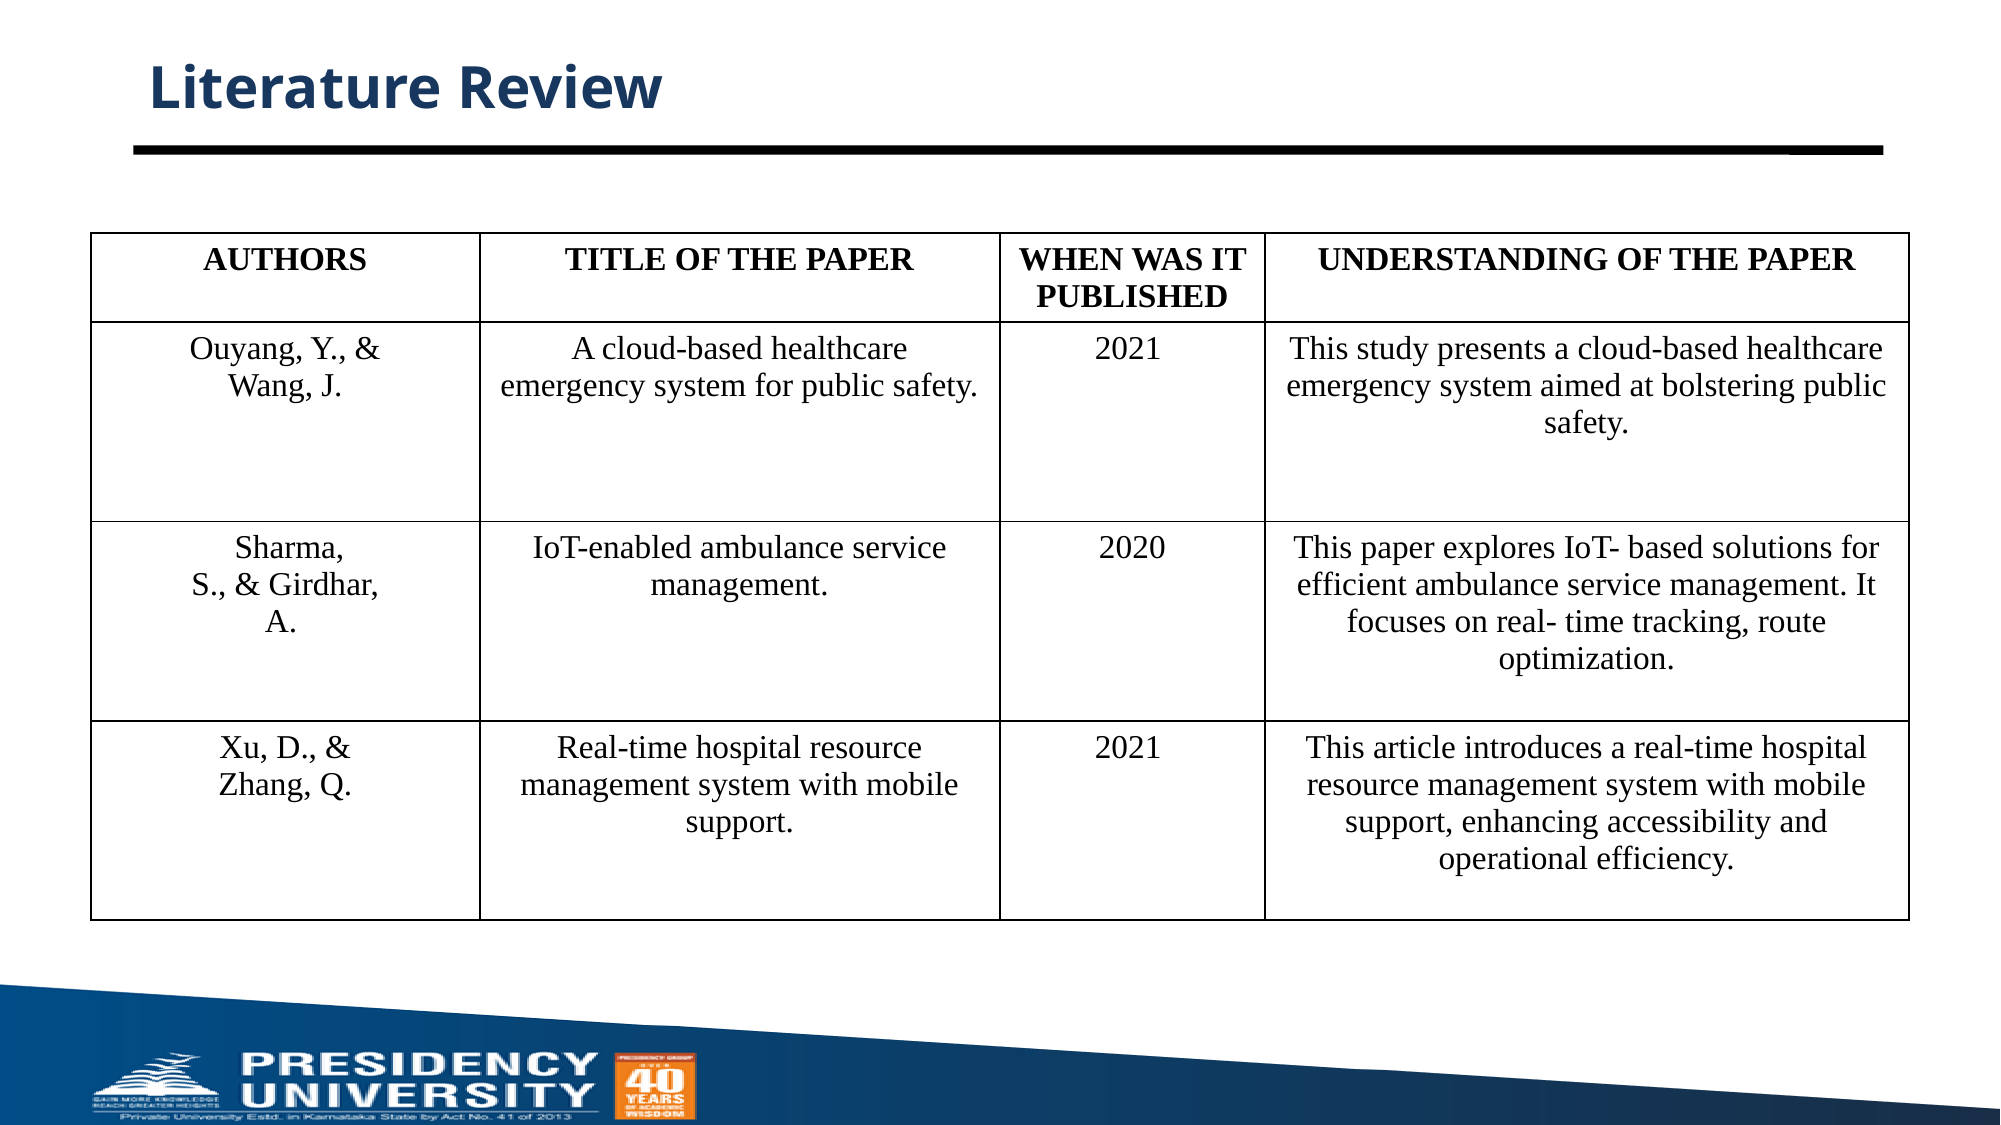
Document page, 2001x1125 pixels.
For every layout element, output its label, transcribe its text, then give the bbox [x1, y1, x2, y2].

table_cell IoT-enabled ambulance service management. [481, 522, 999, 720]
table_cell A cloud-based healthcare emergency system for public safety. [481, 323, 999, 521]
table_header AUTHORS [92, 234, 479, 321]
picture [0, 982, 2000, 1125]
table_cell 2020 [1001, 522, 1264, 720]
table_header WHEN WAS IT PUBLISHED [1001, 234, 1264, 321]
table_cell Ouyang, Y., & Wang, J. [92, 323, 479, 521]
table_cell Real-time hospital resource management system with mobile support. [481, 722, 999, 919]
table_cell This article introduces a real-time hospital resource management system with mobile support, enhancing accessibility and operational efficiency. [1266, 722, 1908, 919]
table_cell 2021 [1001, 722, 1264, 919]
table_cell Sharma, S., & Girdhar, A. [92, 522, 479, 720]
table_cell Xu, D., & Zhang, Q. [92, 722, 479, 919]
title Literature Review [133, 45, 1884, 125]
table_cell This study presents a cloud-based healthcare emergency system aimed at bolstering public safety. [1266, 323, 1908, 521]
table_cell 2021 [1001, 323, 1264, 521]
table_header UNDERSTANDING OF THE PAPER [1266, 234, 1908, 321]
table_header TITLE OF THE PAPER [481, 234, 999, 321]
table_cell This paper explores IoT- based solutions for efficient ambulance service management. It focuses on real- time tracking, route optimization. [1266, 522, 1908, 720]
